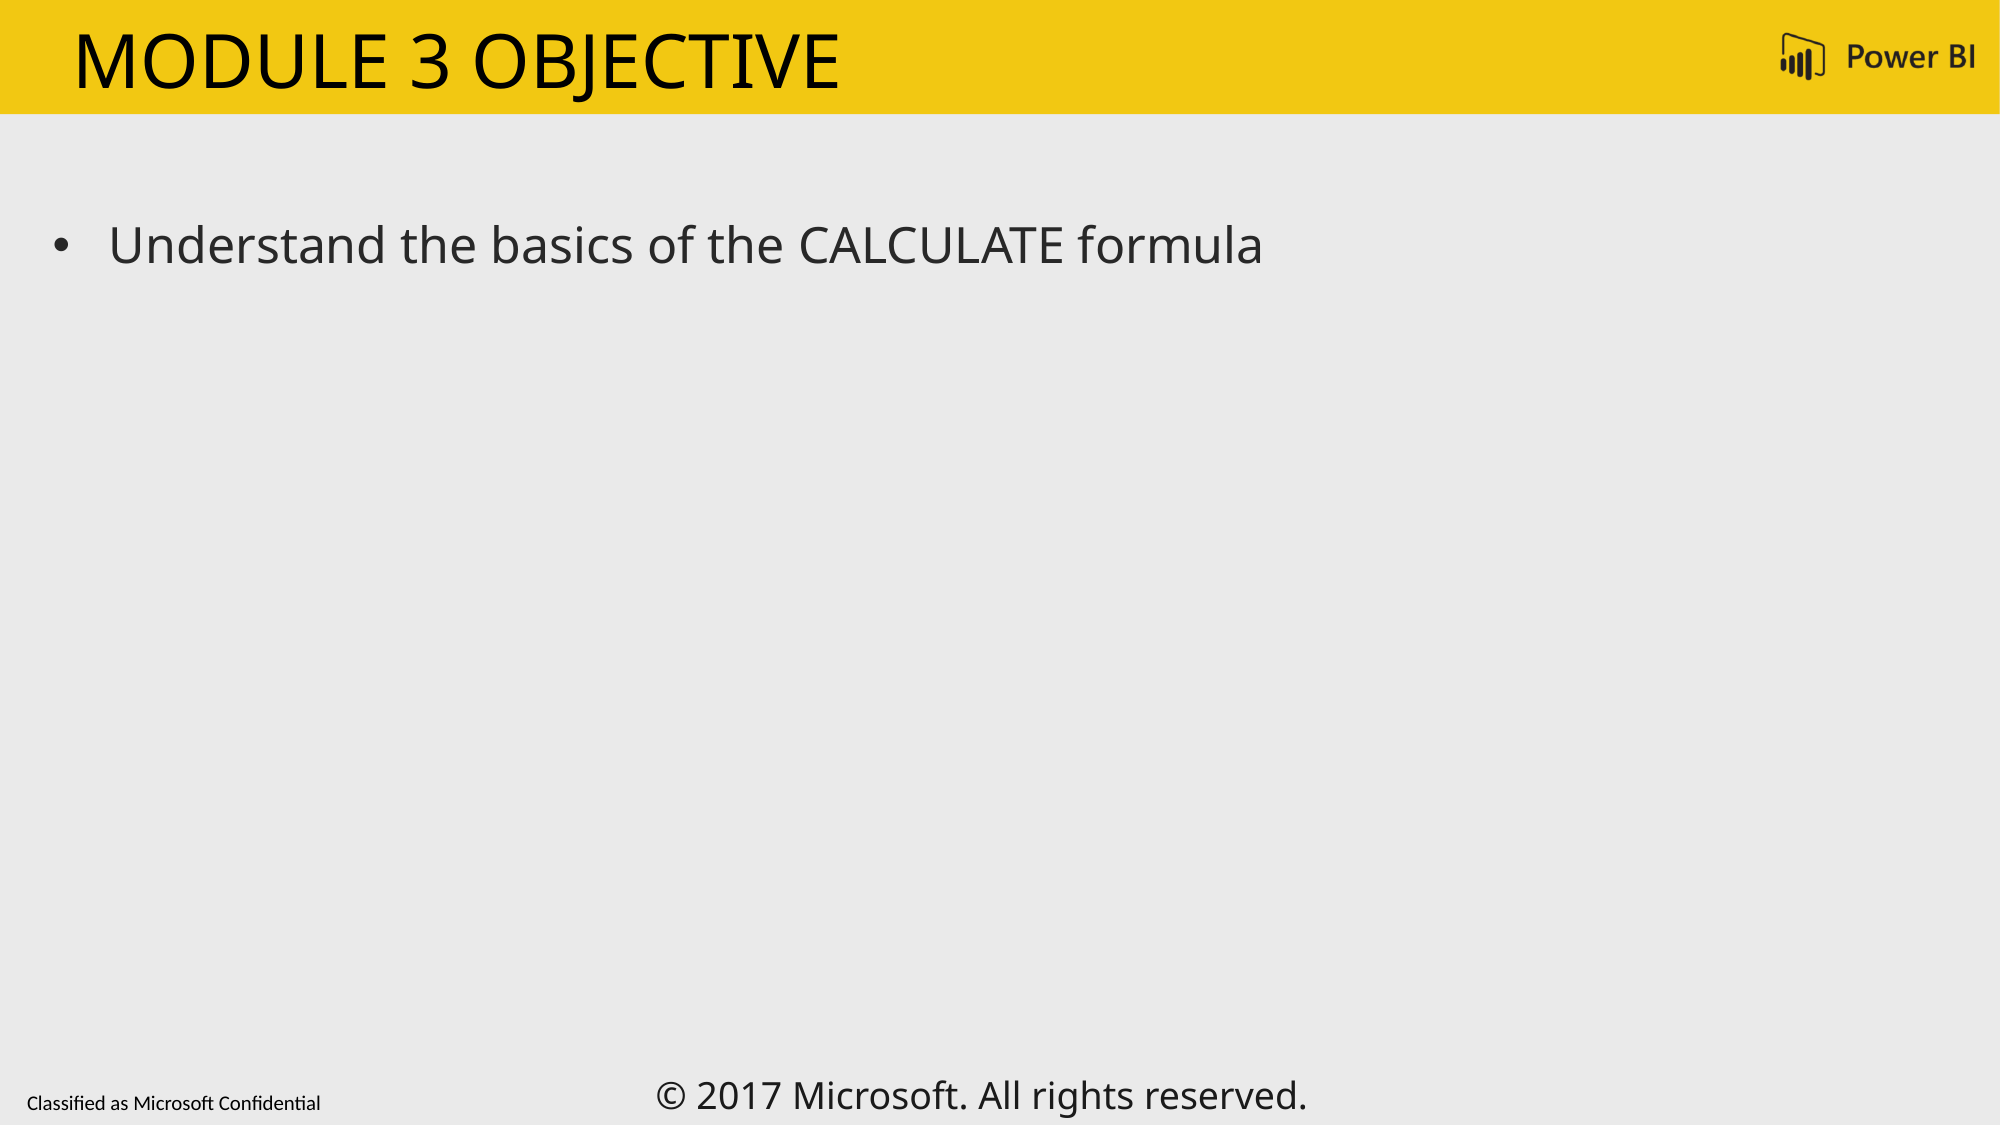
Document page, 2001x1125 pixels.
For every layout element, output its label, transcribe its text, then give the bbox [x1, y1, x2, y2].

text_box MODULE 3 OBJECTIVE [58, 5, 1879, 111]
text_box [0, 0, 2000, 115]
text_box Understand the basics of the CALCULATE formula [37, 194, 1849, 463]
picture [1768, 23, 1985, 91]
